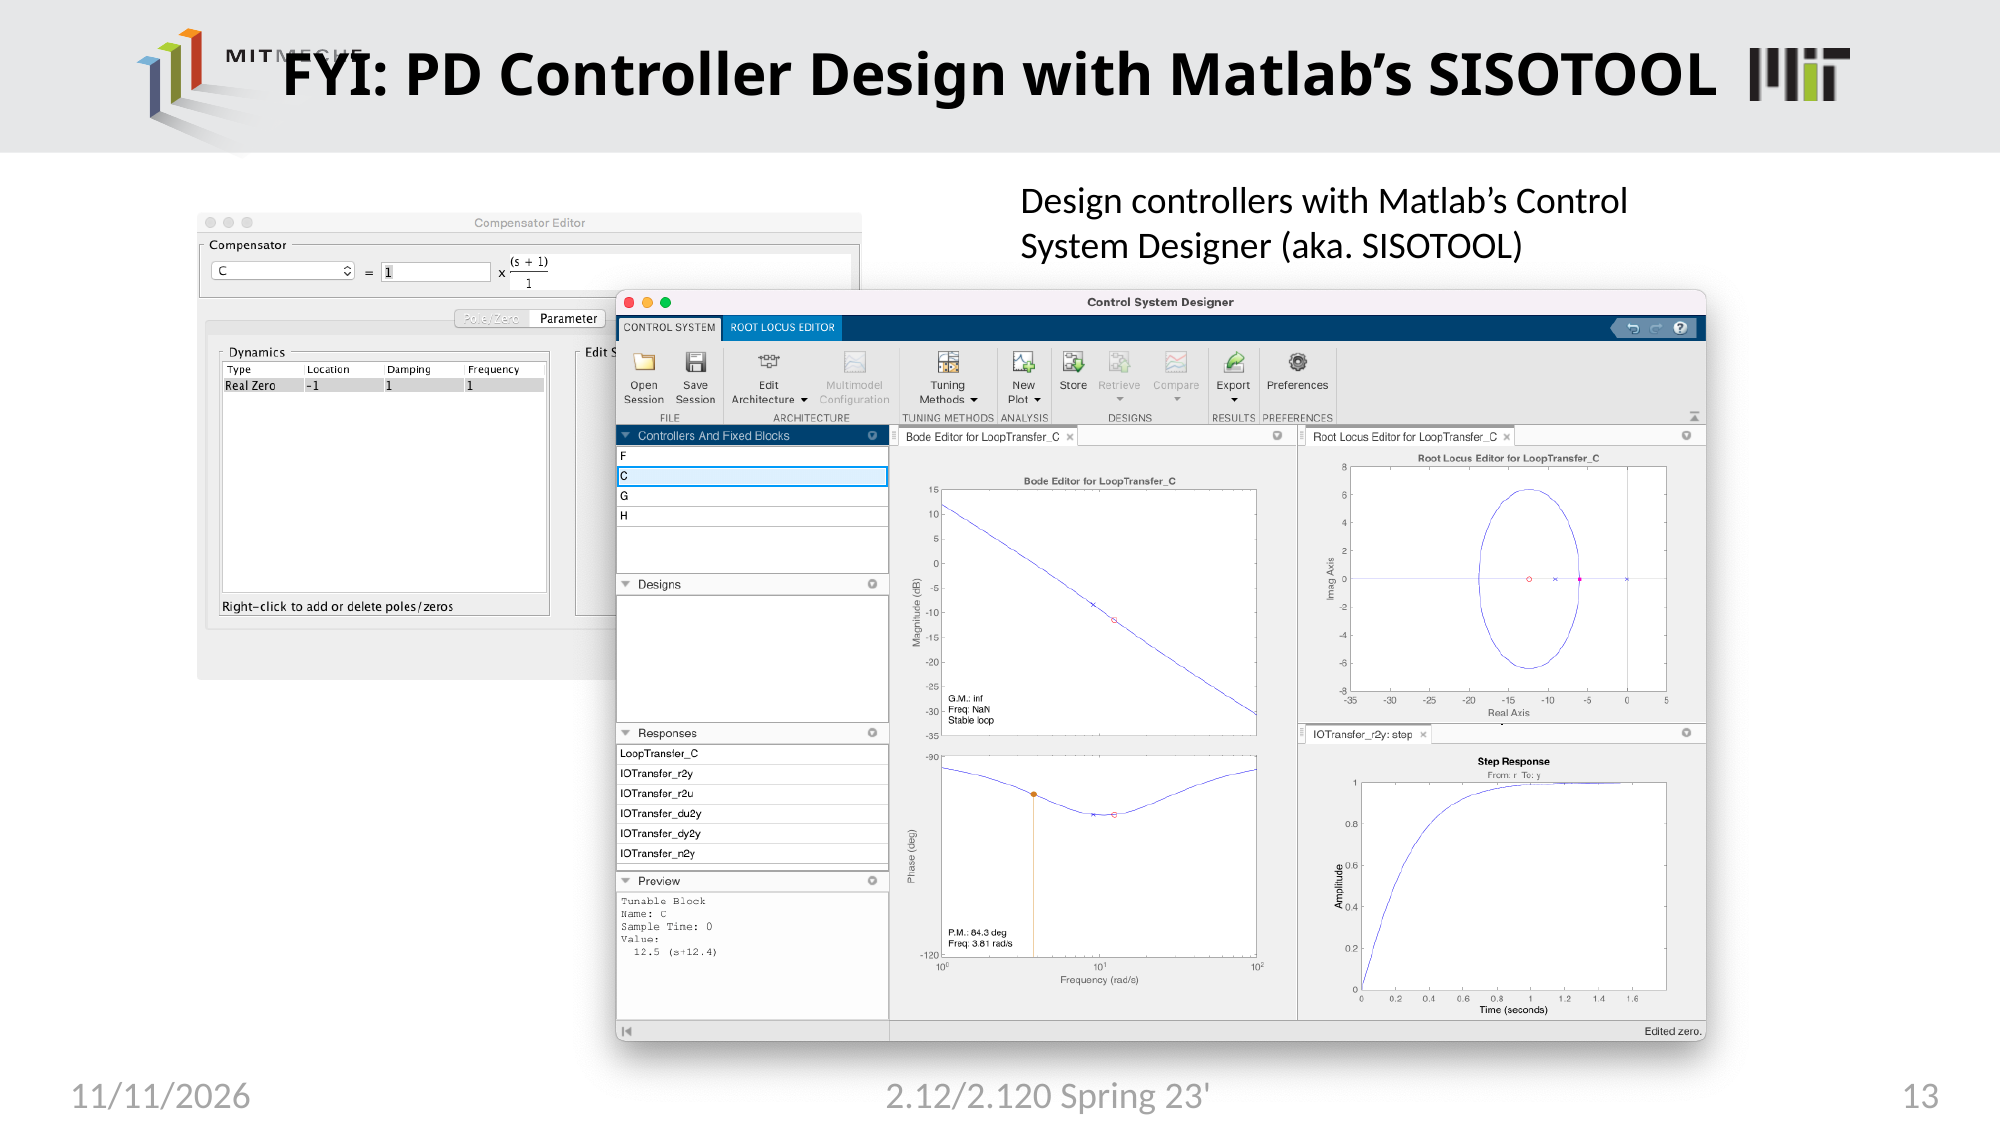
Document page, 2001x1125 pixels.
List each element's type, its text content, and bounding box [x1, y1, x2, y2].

picture [197, 212, 1756, 1108]
slide_number 13 [1604, 1063, 1955, 1110]
picture [136, 28, 362, 159]
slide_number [55, 1063, 406, 1110]
title FYI: PD Controller Design with Matlab’s SISOTOOL [178, 31, 1822, 122]
text_box Design controllers with Matlab’s Control System Designer (aka. SISOTOOL) [1005, 168, 1664, 255]
